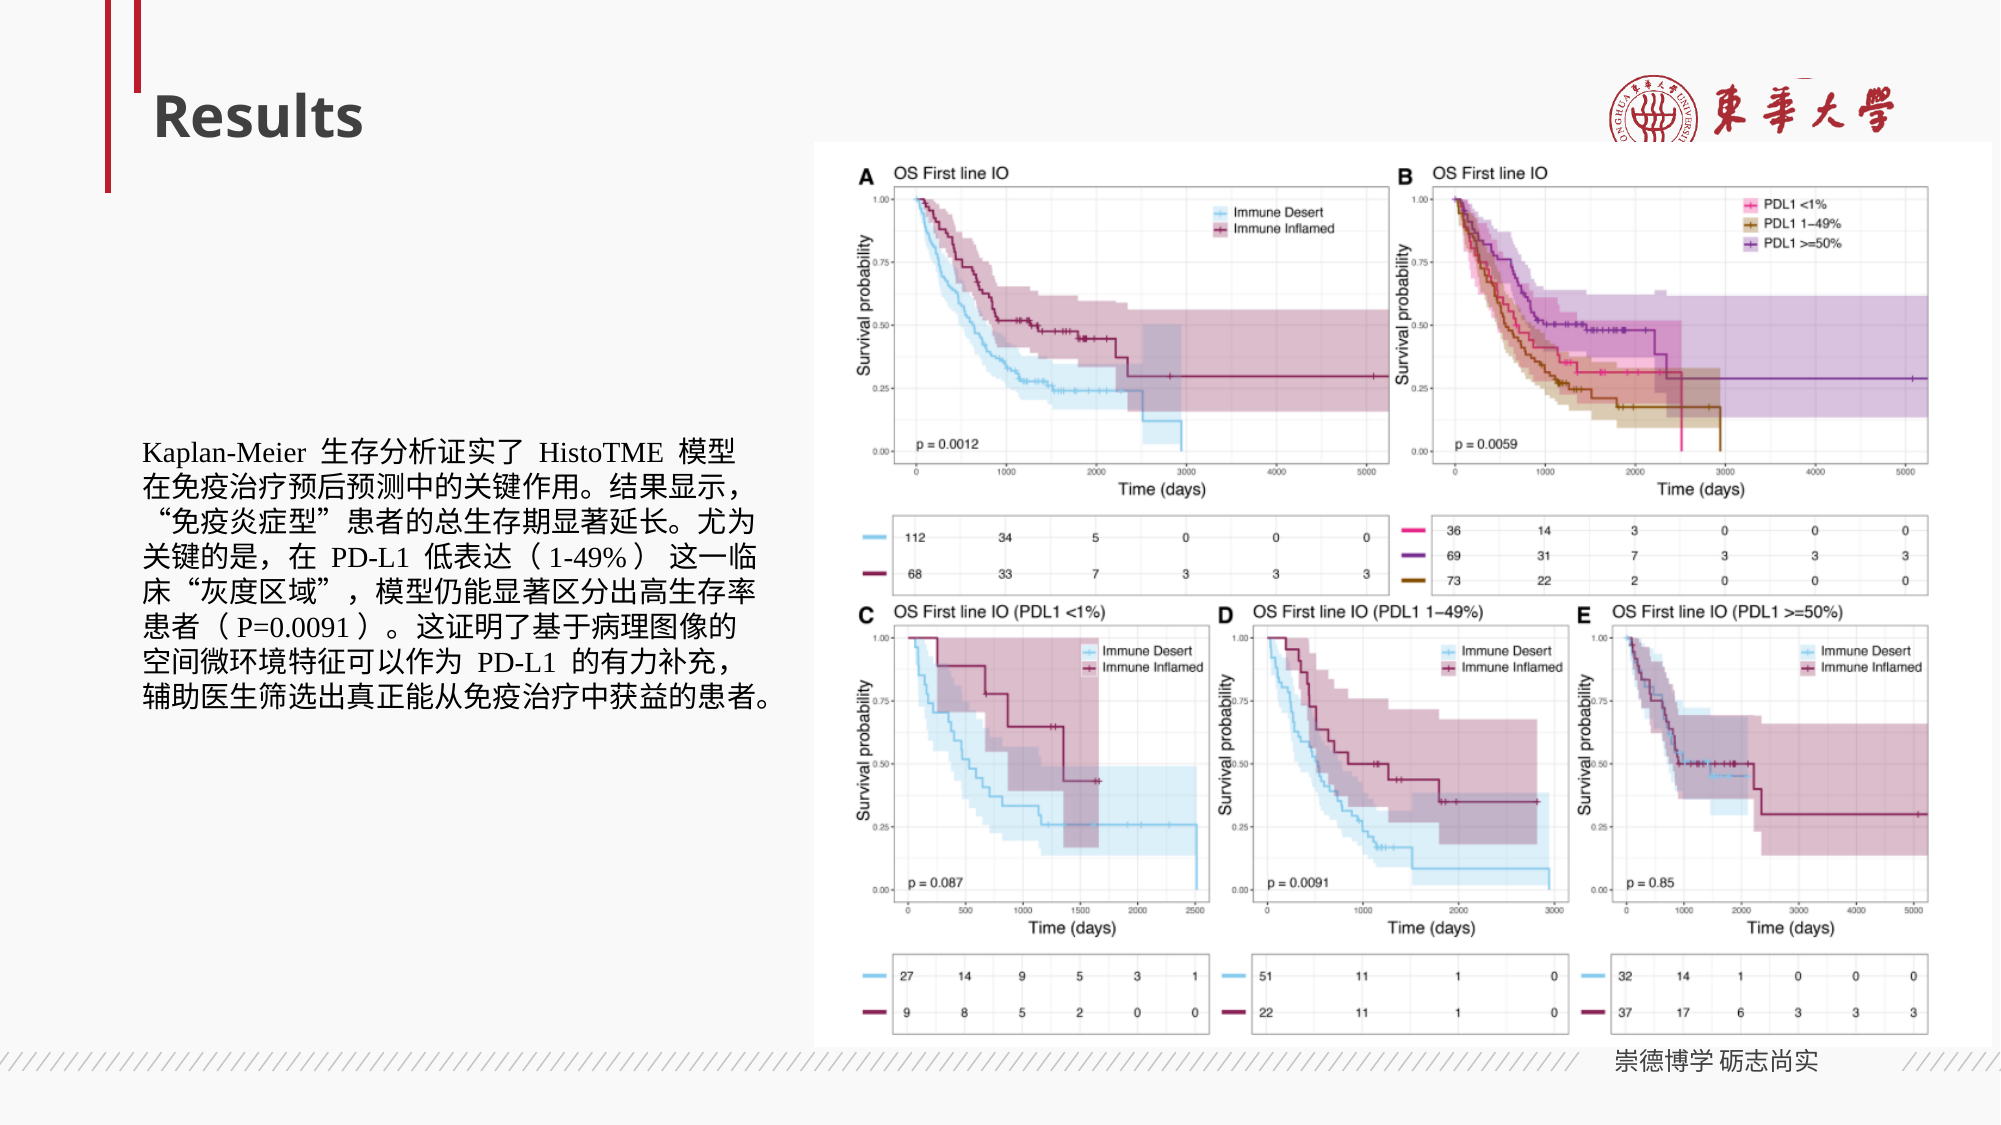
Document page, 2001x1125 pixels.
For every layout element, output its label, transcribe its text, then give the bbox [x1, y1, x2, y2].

text_box Results [137, 72, 1755, 164]
text_box Kaplan-Meier 生存分析证实了 HistoTME 模型在免疫治疗预后预测中的关键作用。结果显示，“免疫炎症型”患者的总生存期显著延长。尤为关键的是，在 PD-L1 低表达（1-49%） 这一临床“灰度区域”，模型仍能显著区分出高生存率患者（P=0.0091）。这证明了基于病理图像的空间微环境特征可以作为 PD-L1 的有力补充，辅助医生筛选出真正能从免疫治疗中获益的患者。 [127, 425, 778, 879]
picture [814, 78, 1992, 1047]
